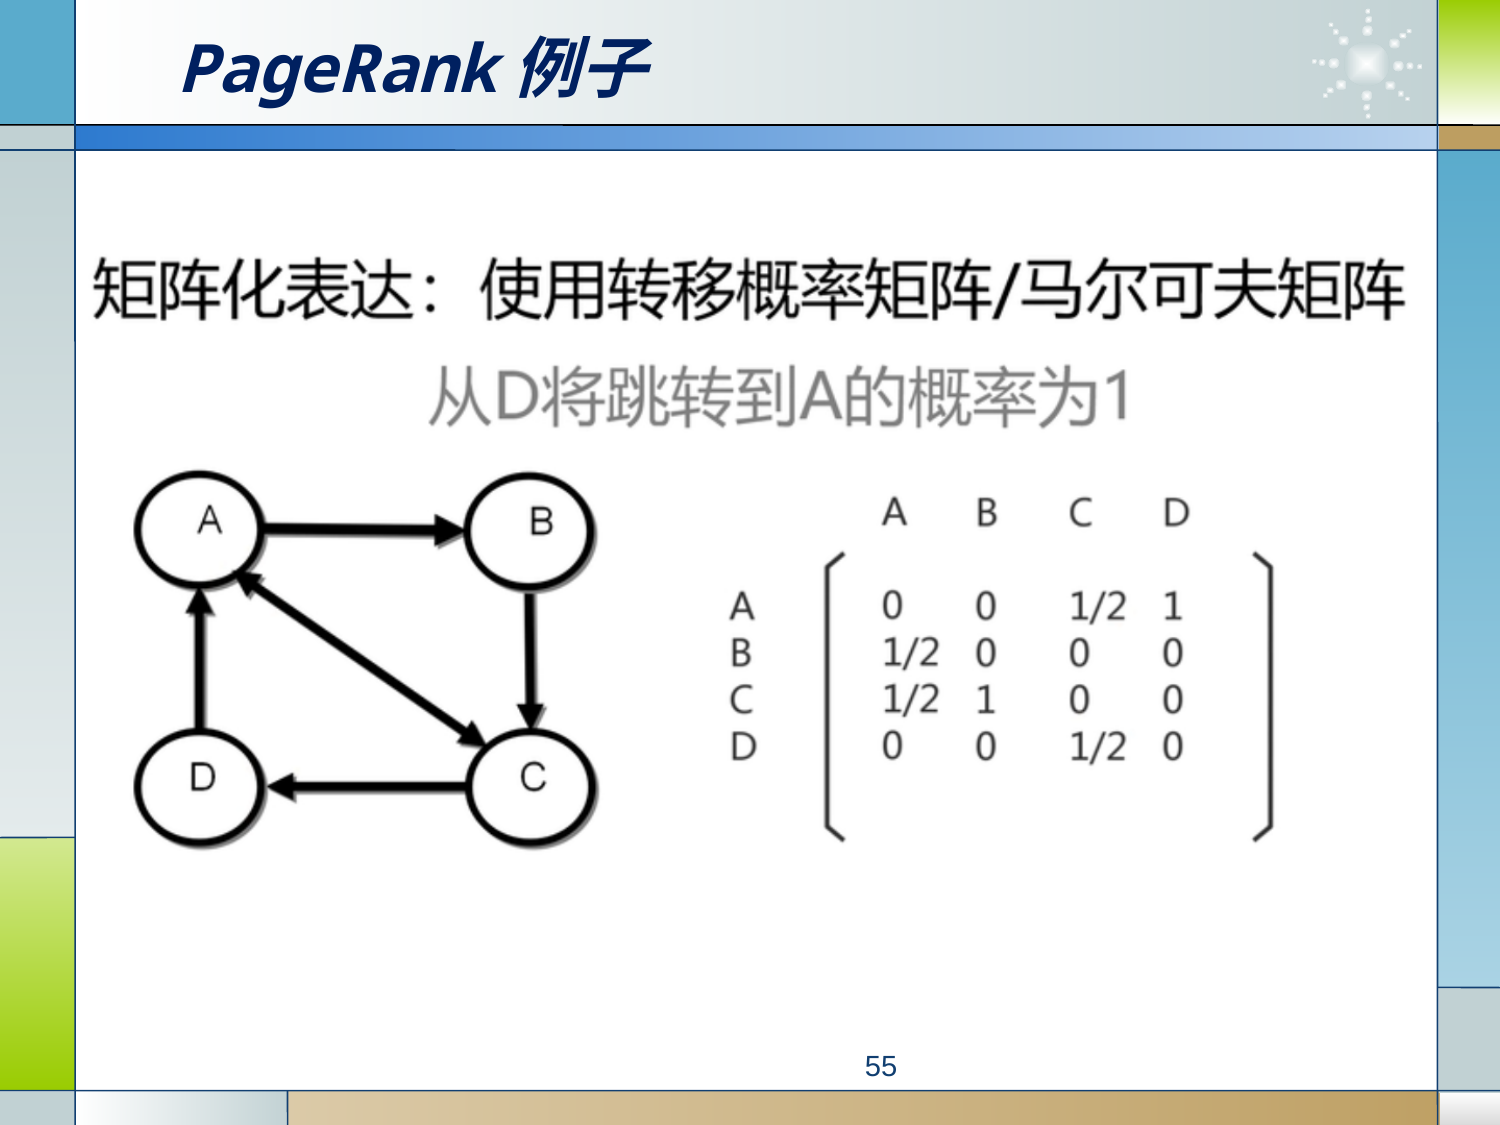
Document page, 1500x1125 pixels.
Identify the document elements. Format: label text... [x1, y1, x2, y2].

picture [78, 244, 1422, 880]
slide_number 55 [562, 1039, 913, 1081]
title PageRank例子 [162, 19, 1263, 113]
